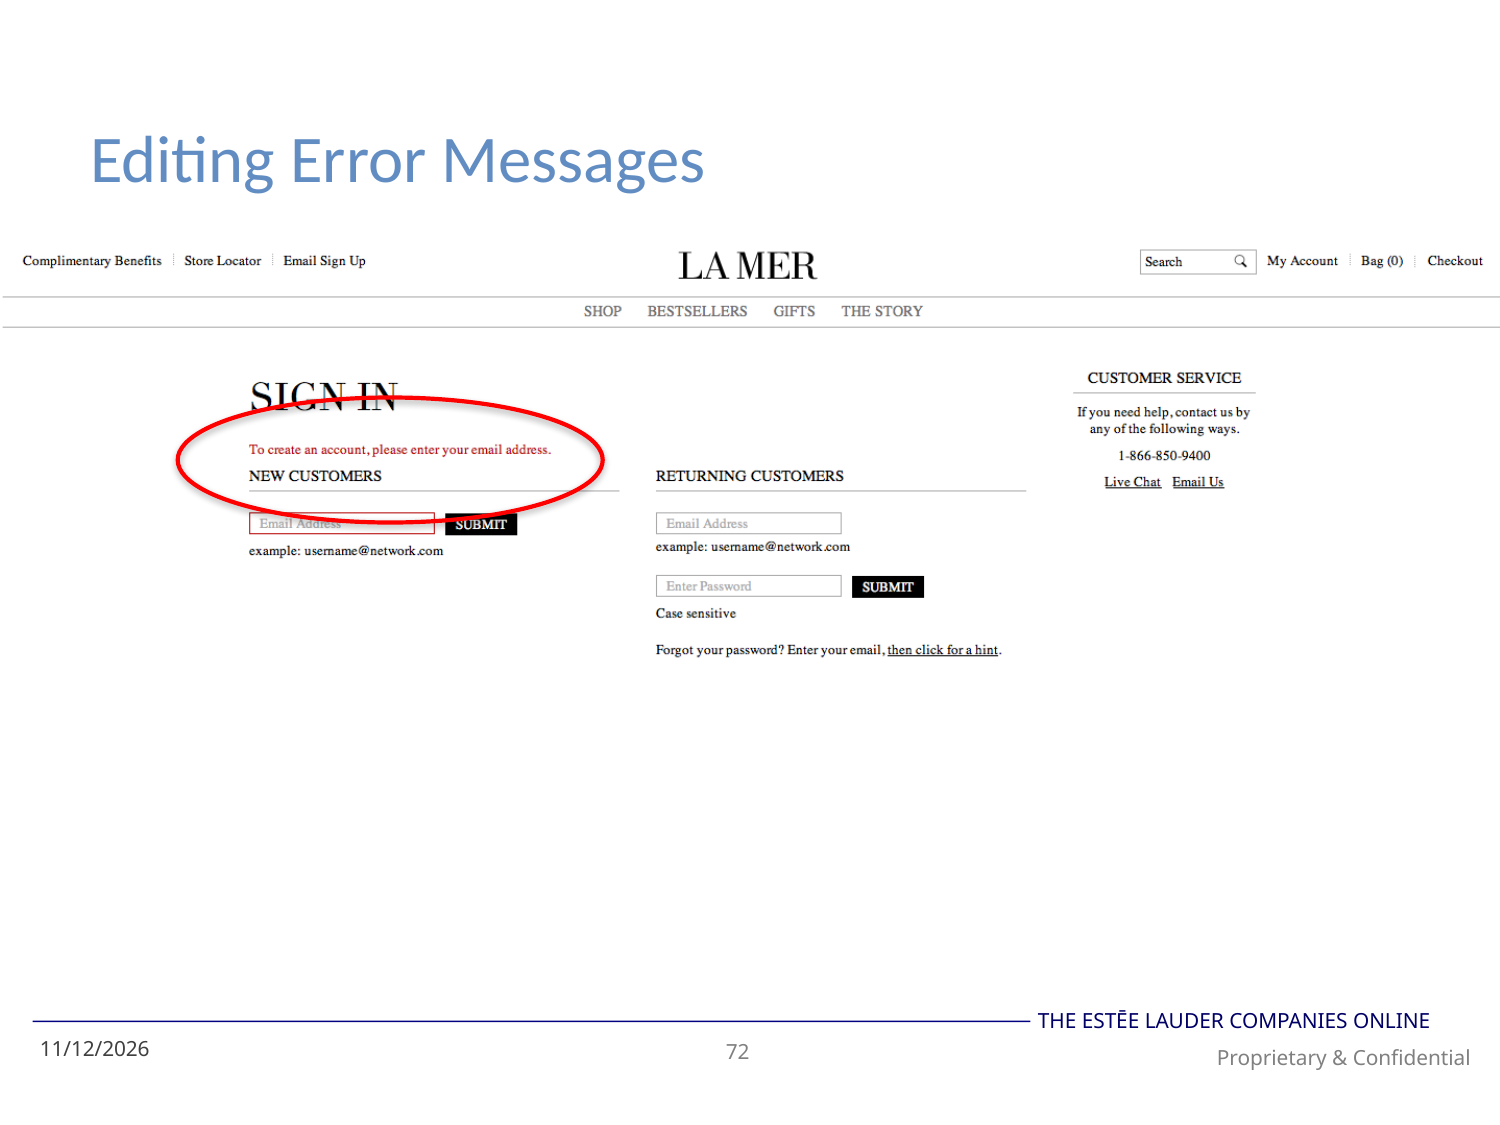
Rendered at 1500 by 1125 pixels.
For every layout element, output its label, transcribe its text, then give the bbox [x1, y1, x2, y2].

title Editing Error Messages [75, 86, 1325, 225]
picture [2, 237, 1500, 743]
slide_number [24, 1020, 338, 1081]
